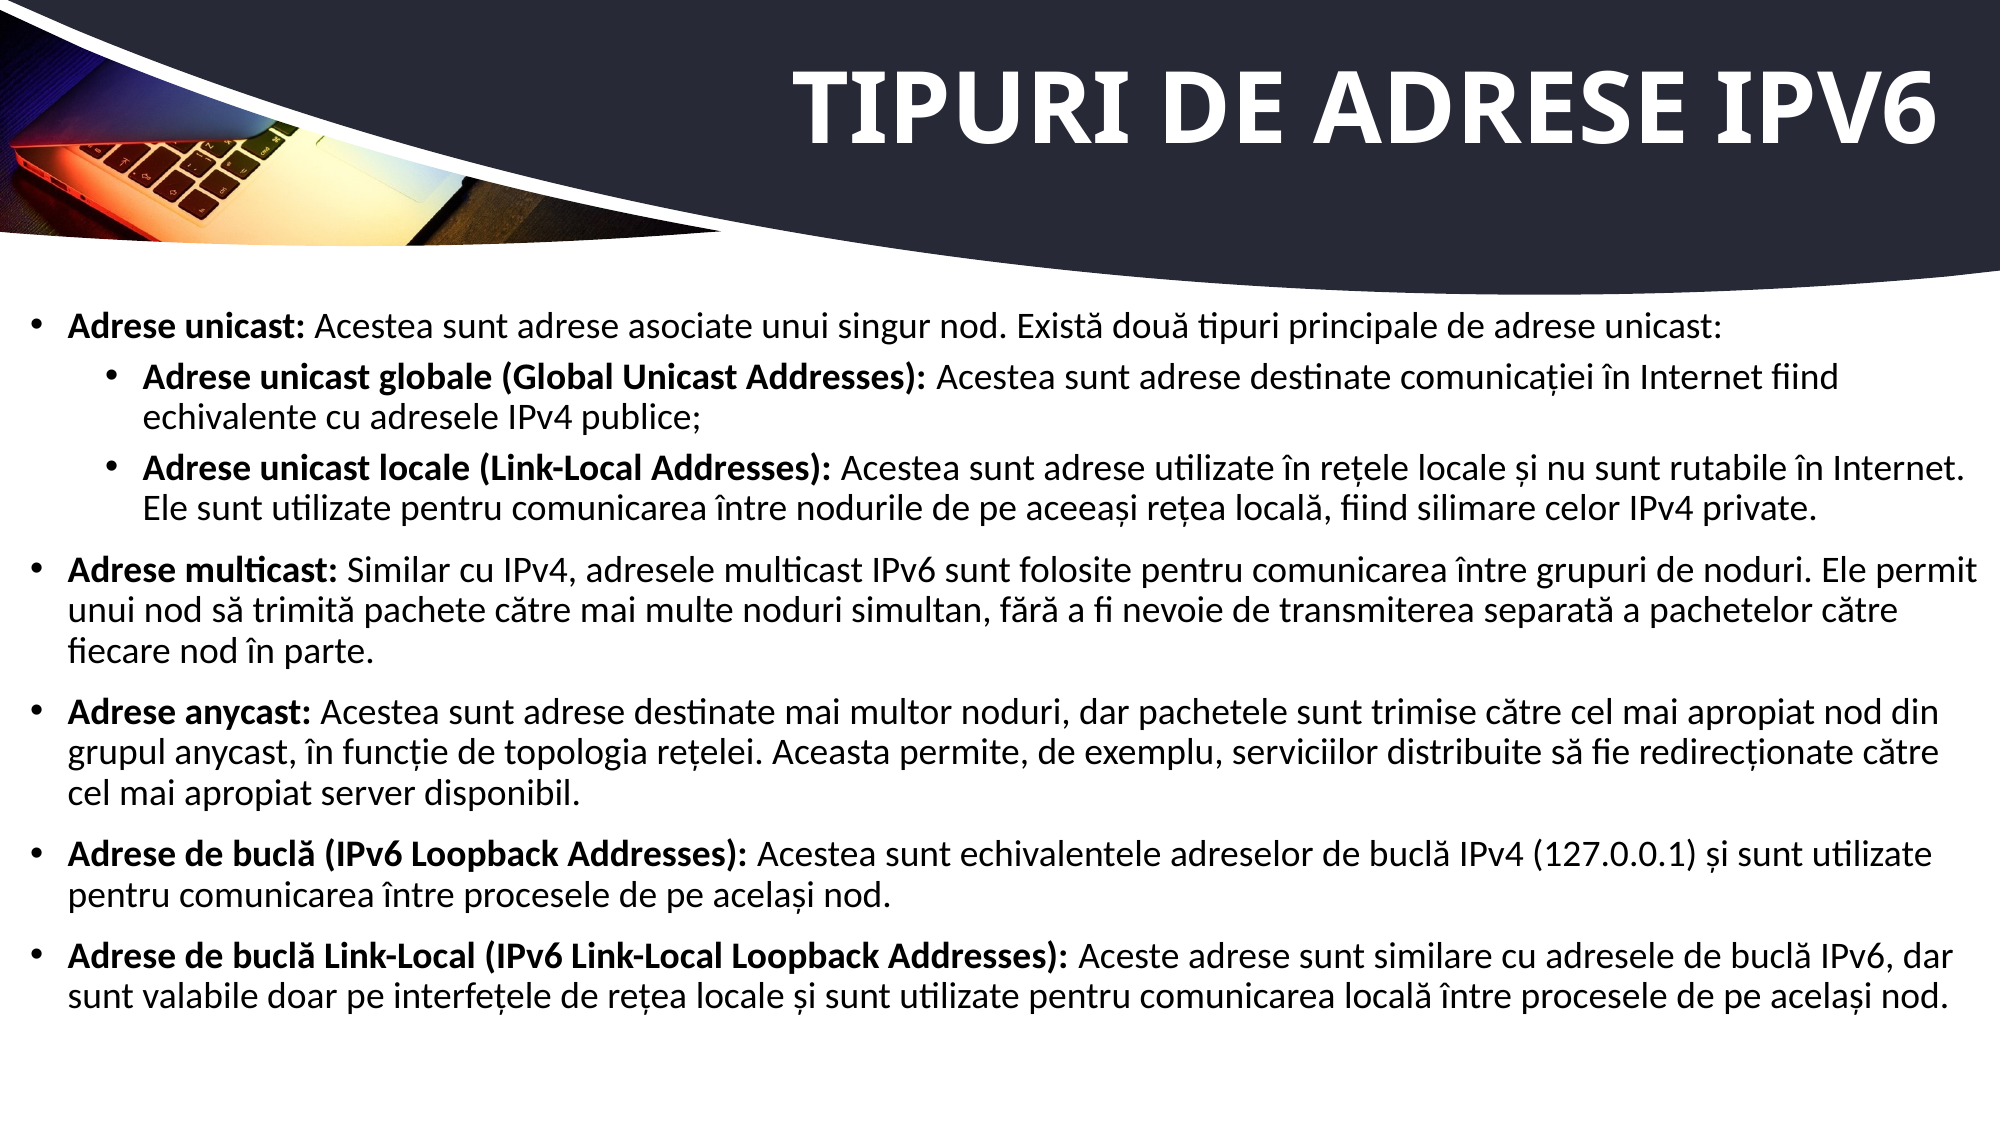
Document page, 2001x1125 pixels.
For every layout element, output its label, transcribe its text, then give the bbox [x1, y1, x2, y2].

title Tipuri de adrese IPv6 [137, 2, 2000, 220]
picture [0, 9, 722, 247]
text_box Adrese unicast: Acestea sunt adrese asociate unui singur nod. Există două tipuri principale de adrese unicast: Adrese unicast globale (Global Unicast Addresses): Acestea sunt adrese destinate comunicației în Internet fiind echivalente cu adresele IPv4 publice; Adrese unicast locale (Link-Local Addresses): Acestea sunt adrese utilizate în rețele locale și nu sunt rutabile în Internet. Ele sunt utilizate pentru comunicarea între nodurile de pe aceeași rețea locală, fiind silimare celor IPv4 private. Adrese multicast: Similar cu IPv4, adresele multicast IPv6 sunt folosite pentru comunicarea între grupuri de noduri. Ele permit unui nod să trimită pachete către mai multe noduri simultan, fără a fi nevoie de transmiterea separată a pachetelor către fiecare nod în parte. Adrese anycast: Acestea sunt adrese destinate mai multor noduri, dar pachetele sunt trimise către cel mai apropiat nod din grupul anycast, în funcție de topologia rețelei. Aceasta permite, de exemplu, serviciilor distribuite să fie redirecționate către cel mai apropiat server disponibil. Adrese de buclă (IPv6 Loopback Addresses): Acestea sunt echivalentele adreselor de buclă IPv4 (127.0.0.1) și sunt utilizate pentru comunicarea între procesele de pe același nod. Adrese de buclă Link-Local (IPv6 Link-Local Loopback Addresses): Aceste adrese sunt similare cu adresele de buclă IPv6, dar sunt valabile doar pe interfețele de rețea locale și sunt utilizate pentru comunicarea locală între procesele de pe același nod. [15, 298, 2000, 1102]
